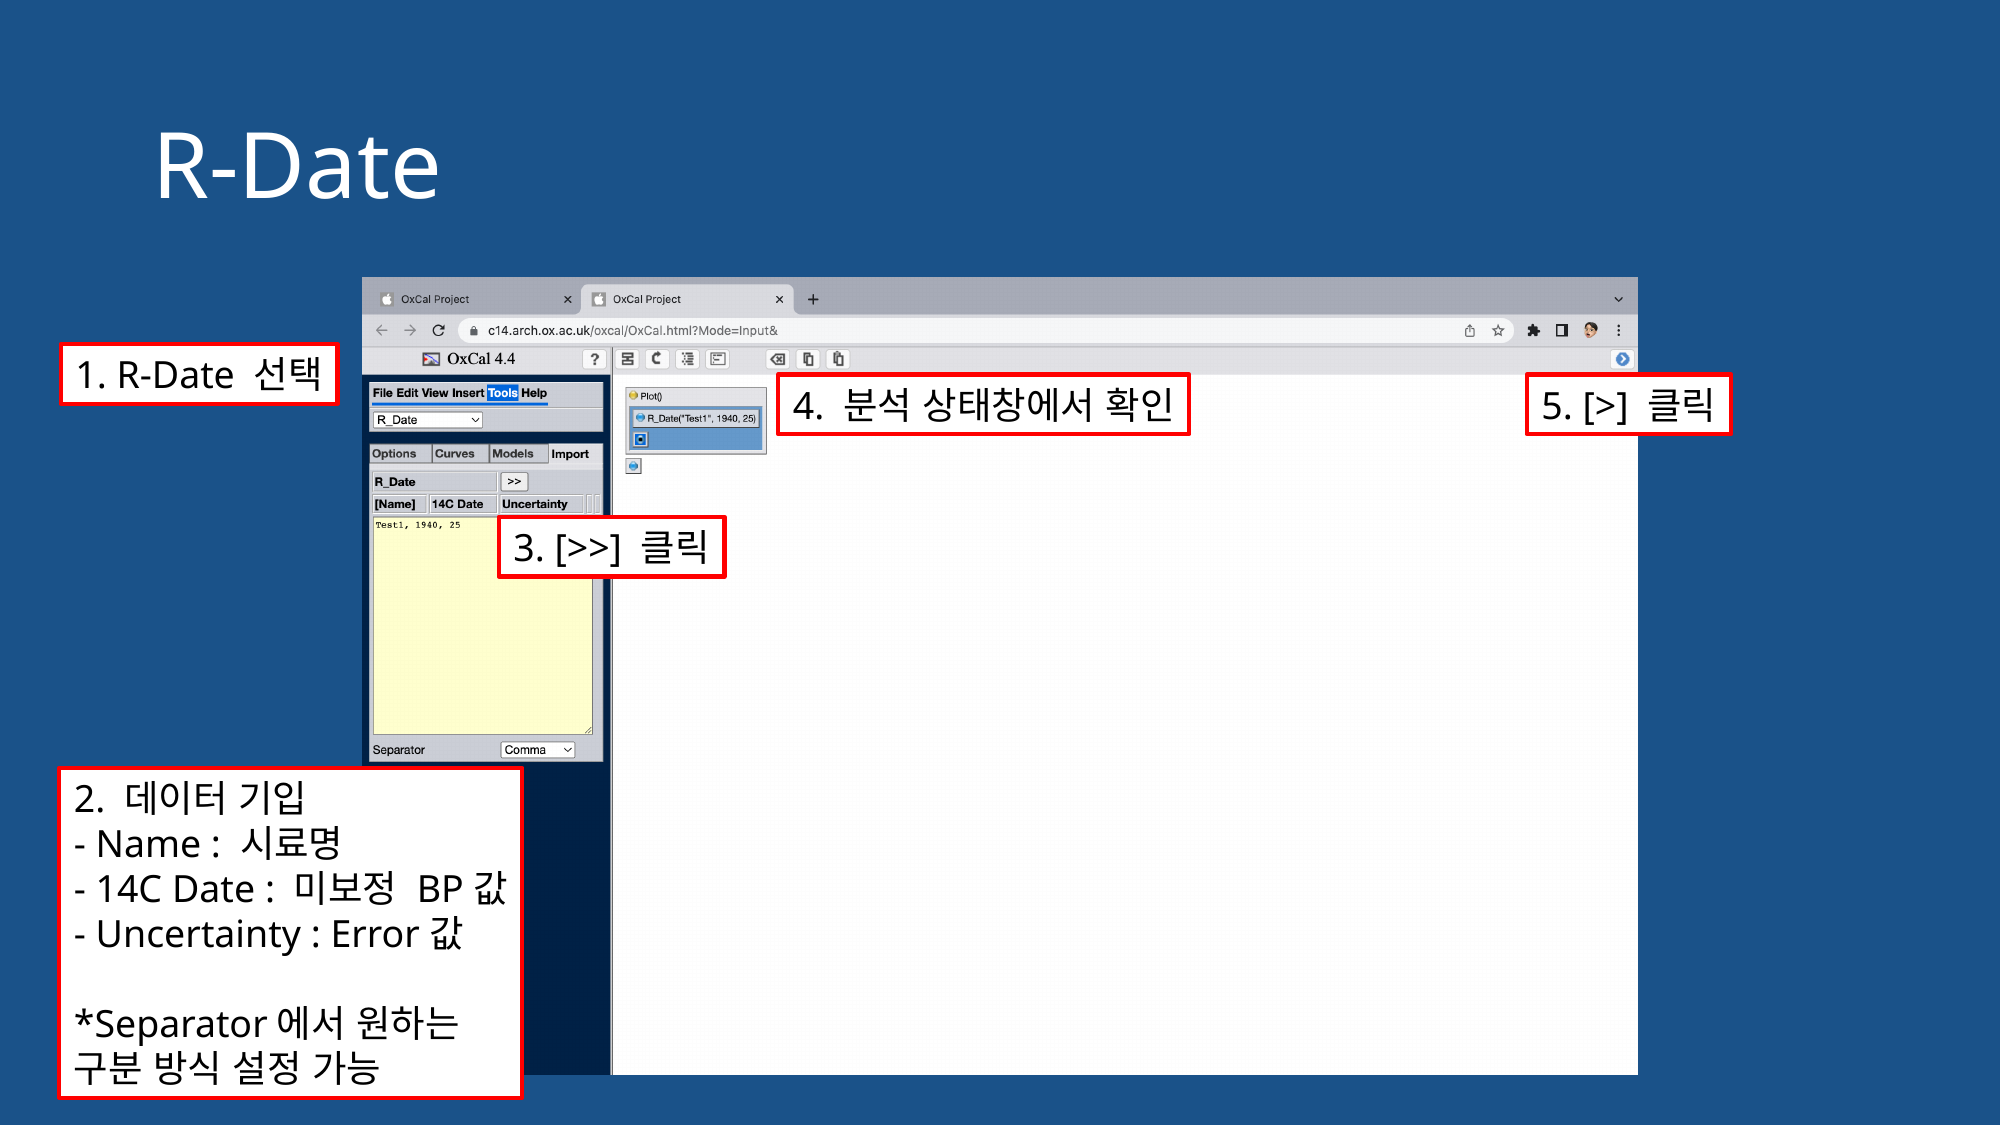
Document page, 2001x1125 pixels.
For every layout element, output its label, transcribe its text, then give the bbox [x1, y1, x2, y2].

text_box 2. 데이터 기입 - Name : 시료명 - 14C Date : 미보정 BP값 - Uncertainty : Error값 *Separator에서 원하는 구분 방식 설정 가능 [59, 767, 523, 1098]
text_box 1. R-Date 선택 [60, 344, 338, 404]
title R-Date [137, 59, 1863, 278]
picture [362, 277, 1638, 1075]
text_box 5. [>] 클릭 [1638, 374, 1732, 435]
